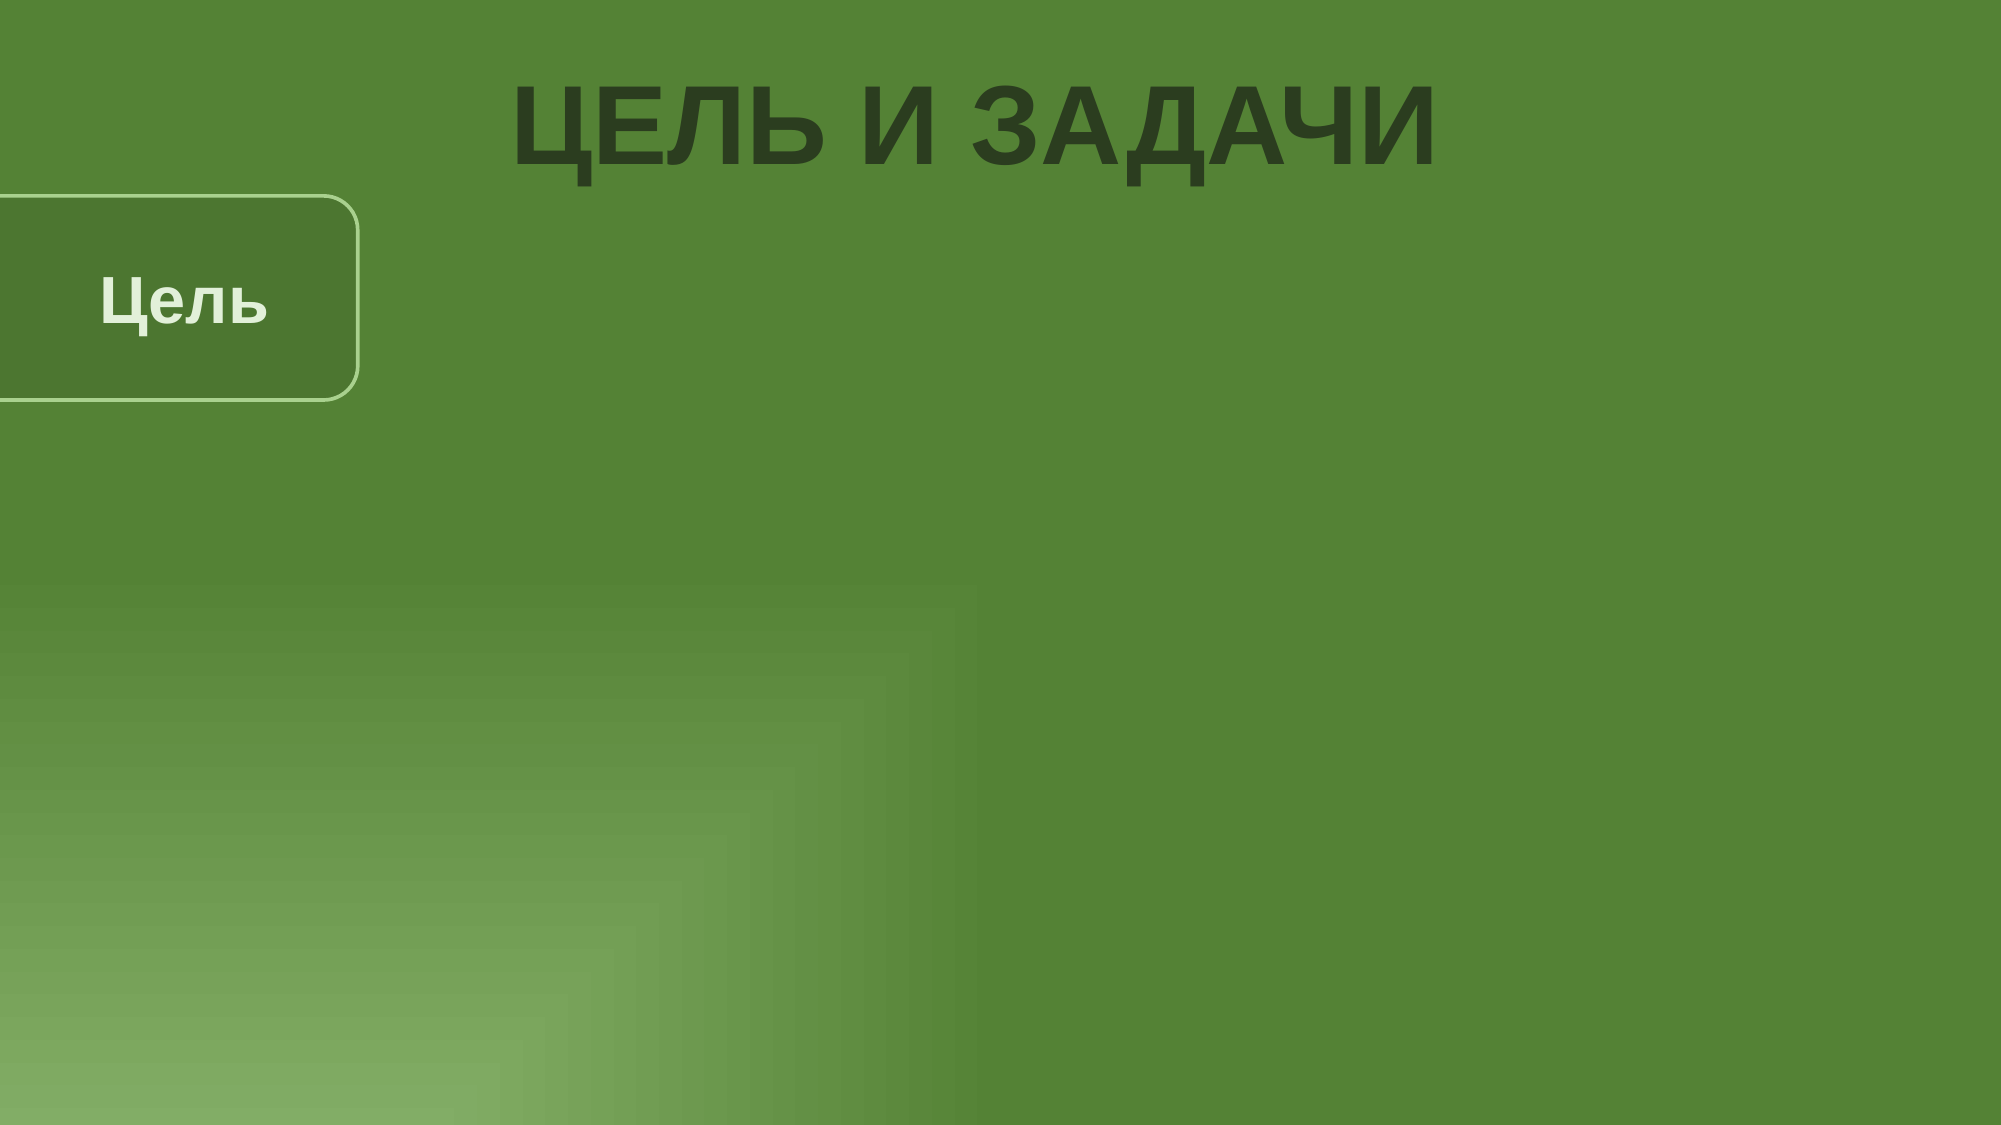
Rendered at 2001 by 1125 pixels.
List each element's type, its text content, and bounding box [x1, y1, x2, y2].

text_box [0, 0, 2000, 1125]
text_box ЦЕЛЬ И ЗАДАЧИ [495, 44, 1505, 195]
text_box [0, 195, 379, 401]
